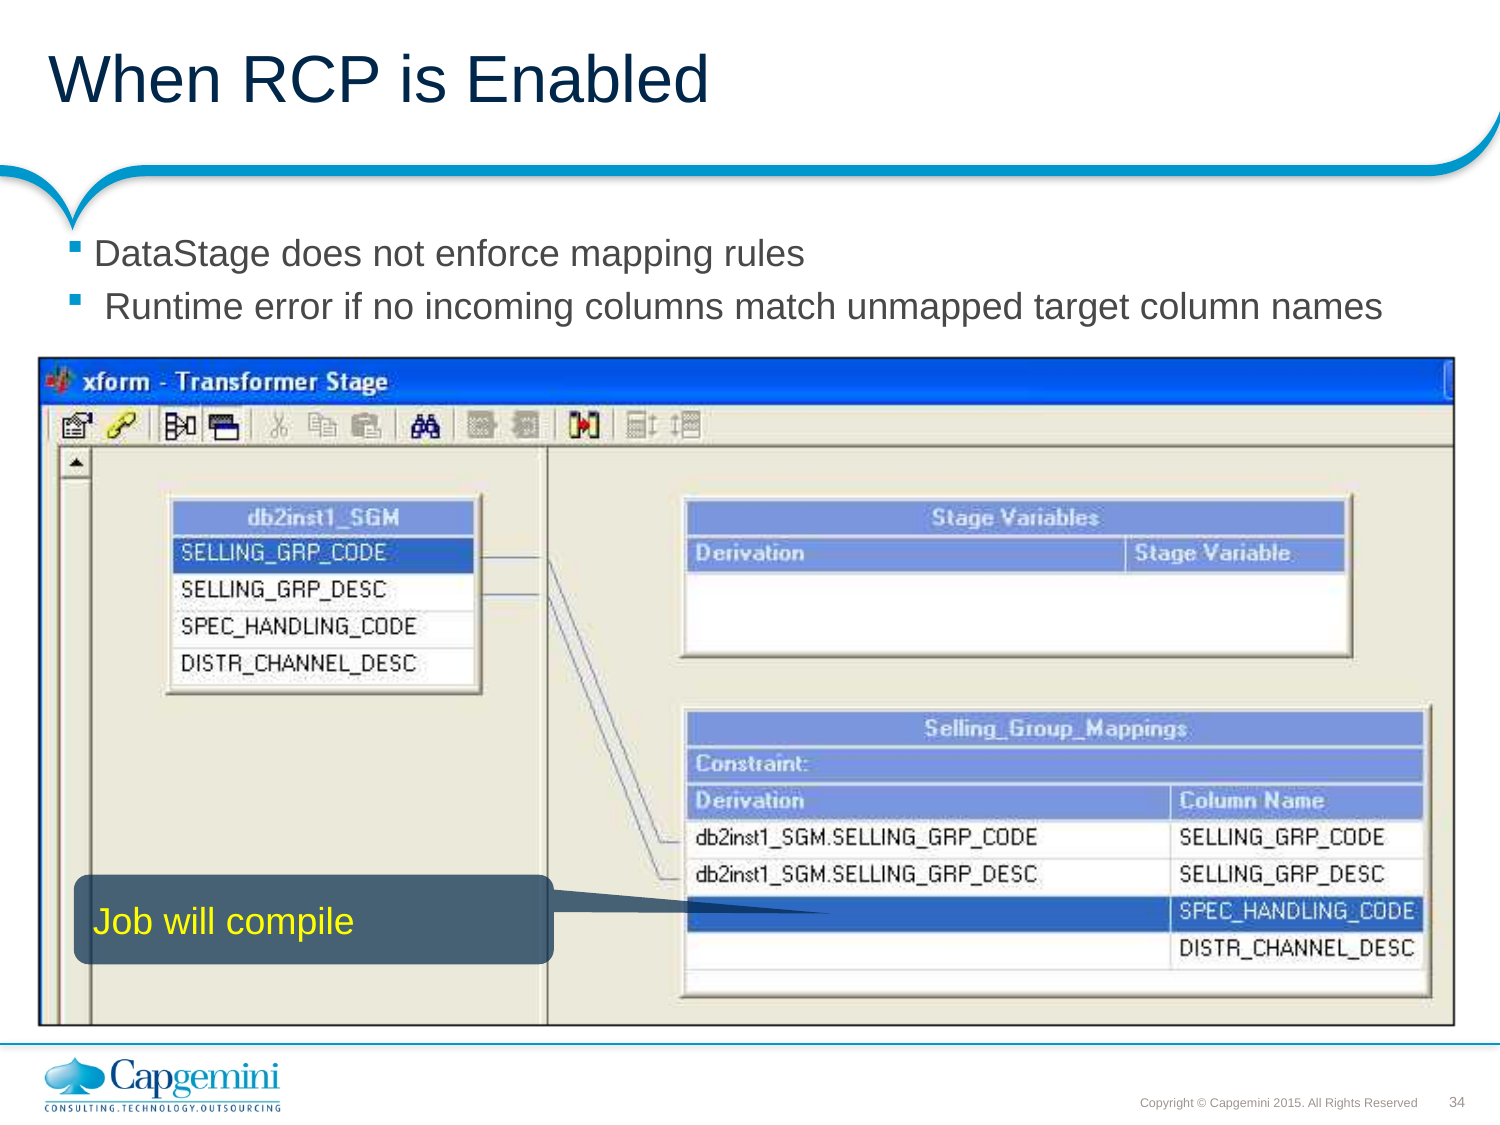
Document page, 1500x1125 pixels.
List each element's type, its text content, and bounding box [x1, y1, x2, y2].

picture [44, 1056, 281, 1113]
list DataStage does not enforce mapping rules Runtime error if no incoming columns match unmapped target column names [48, 222, 1500, 984]
title When RCP is Enabled [0, 0, 1500, 165]
picture [31, 350, 1461, 1034]
